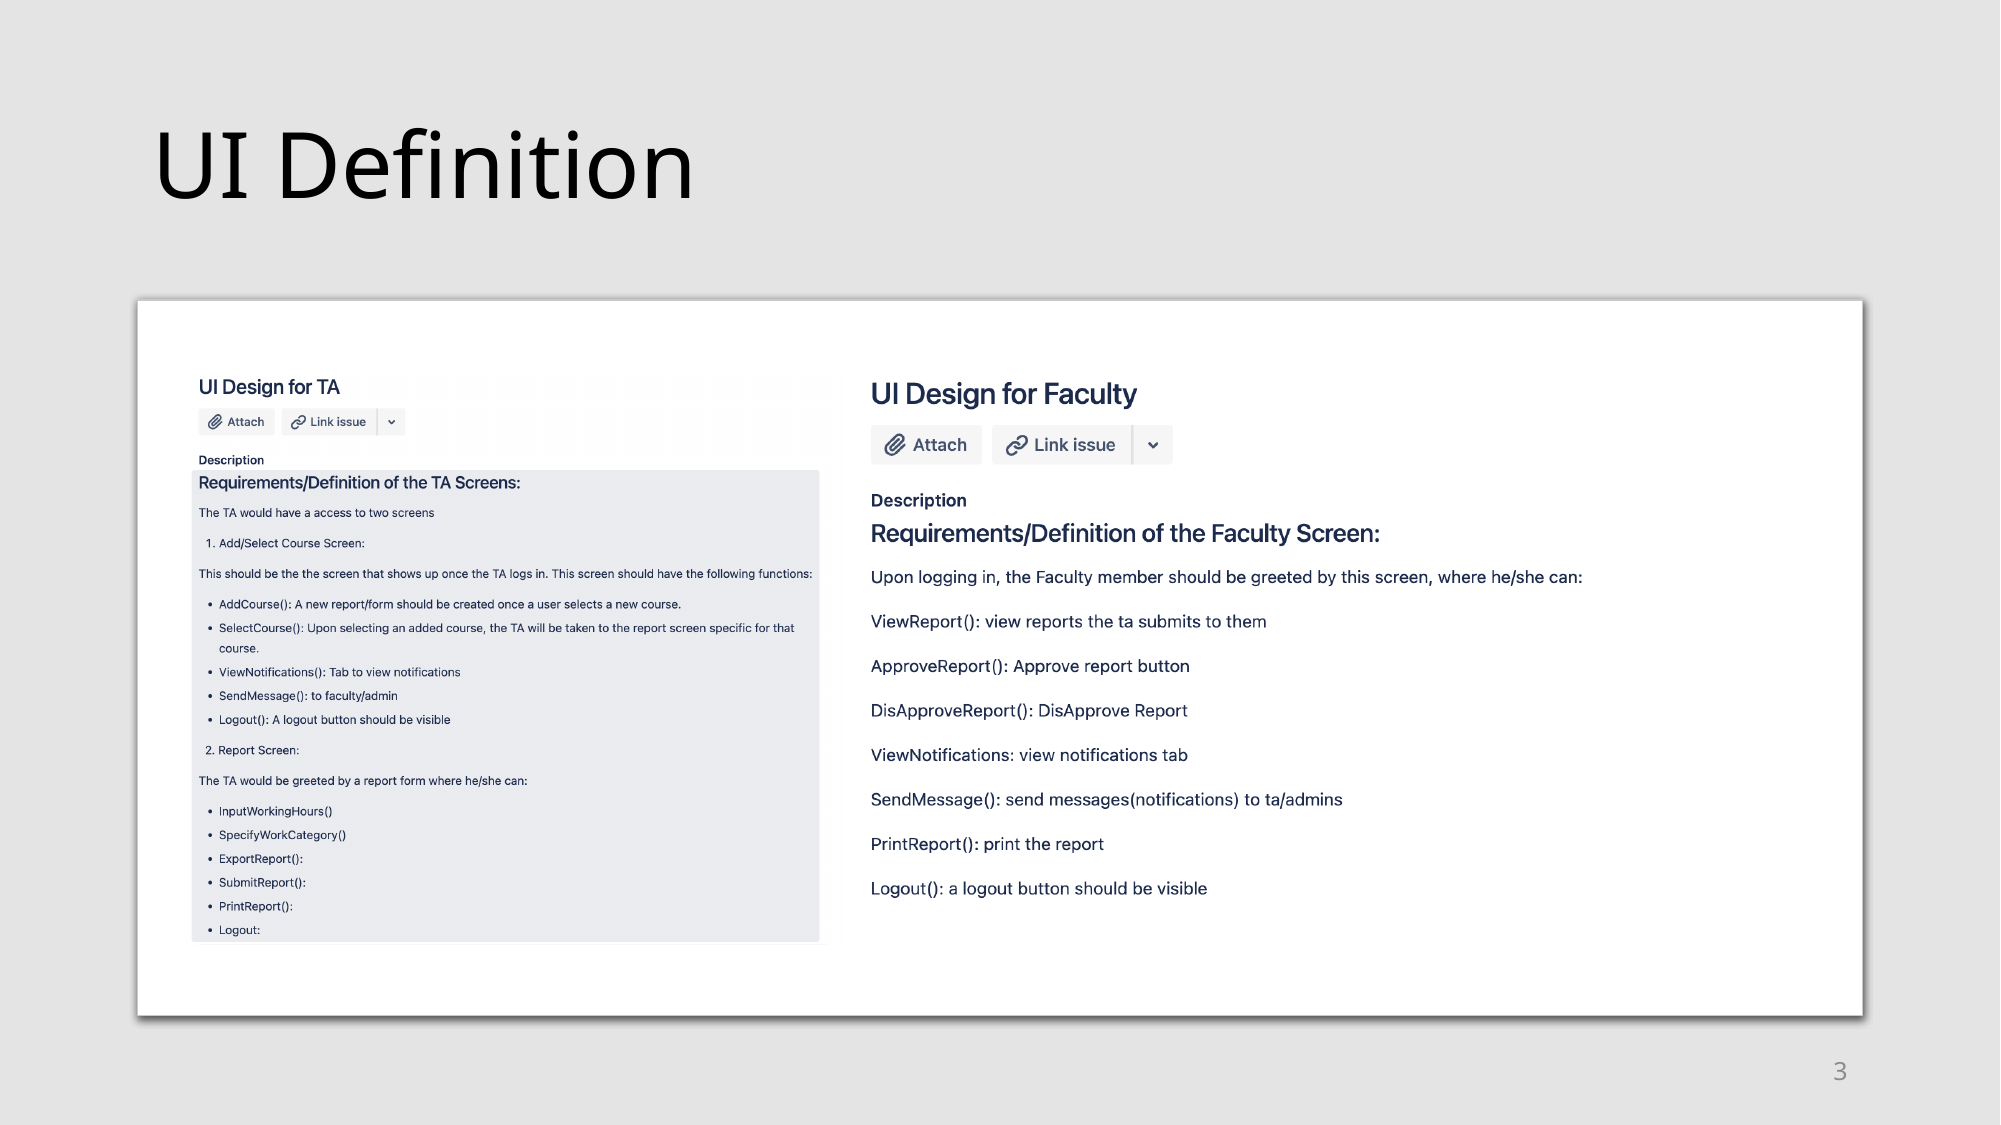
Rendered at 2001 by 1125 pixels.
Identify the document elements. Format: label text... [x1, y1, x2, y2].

title UI Definition [137, 59, 1863, 278]
text_box [0, 0, 2000, 1125]
picture [189, 369, 843, 946]
text_box [136, 299, 1863, 1017]
slide_number 3 [1412, 1042, 1863, 1103]
picture [853, 369, 1810, 946]
